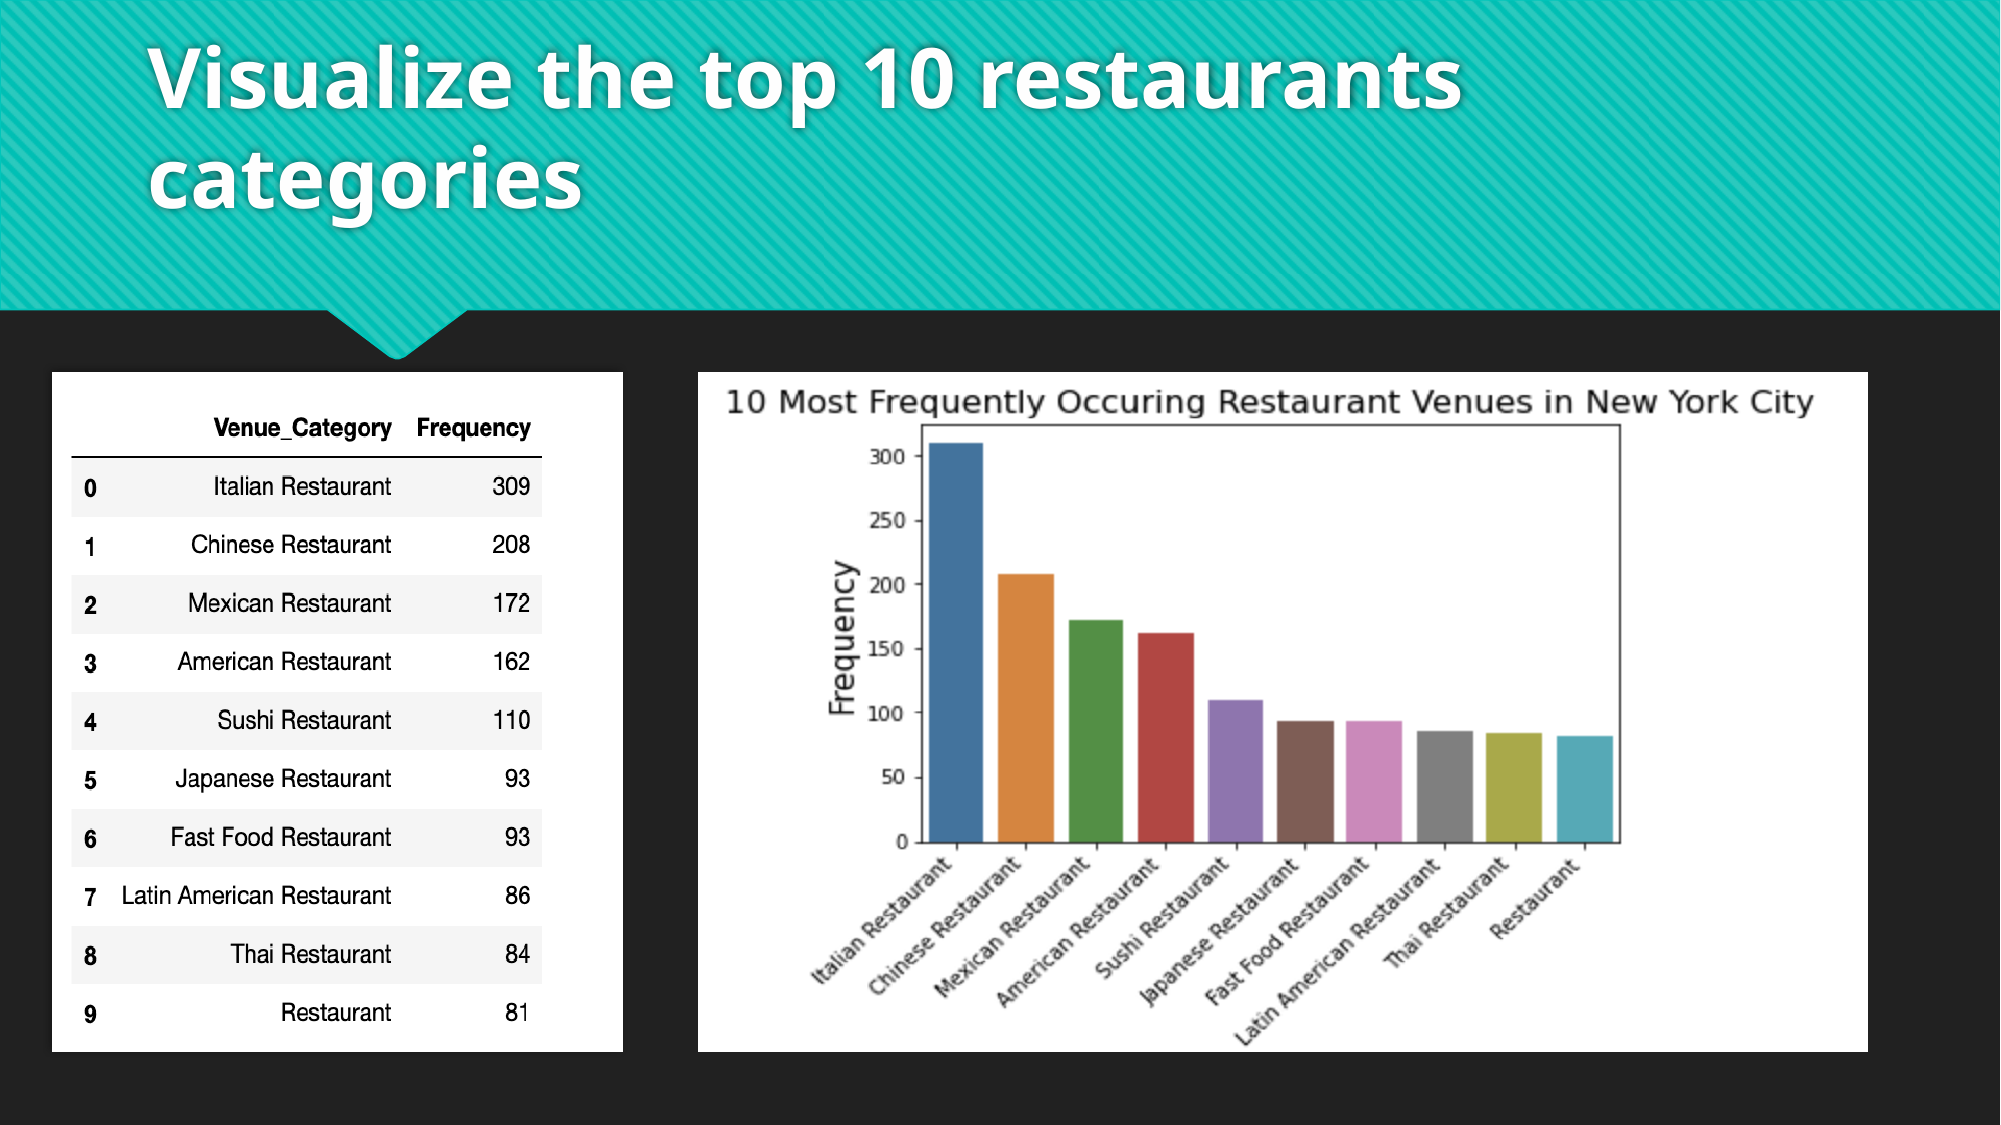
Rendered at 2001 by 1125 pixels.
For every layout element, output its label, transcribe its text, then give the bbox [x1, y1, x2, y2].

title Visualize the top 10 restaurants categories [132, 73, 1868, 233]
picture [698, 371, 1868, 1052]
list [51, 371, 623, 1052]
